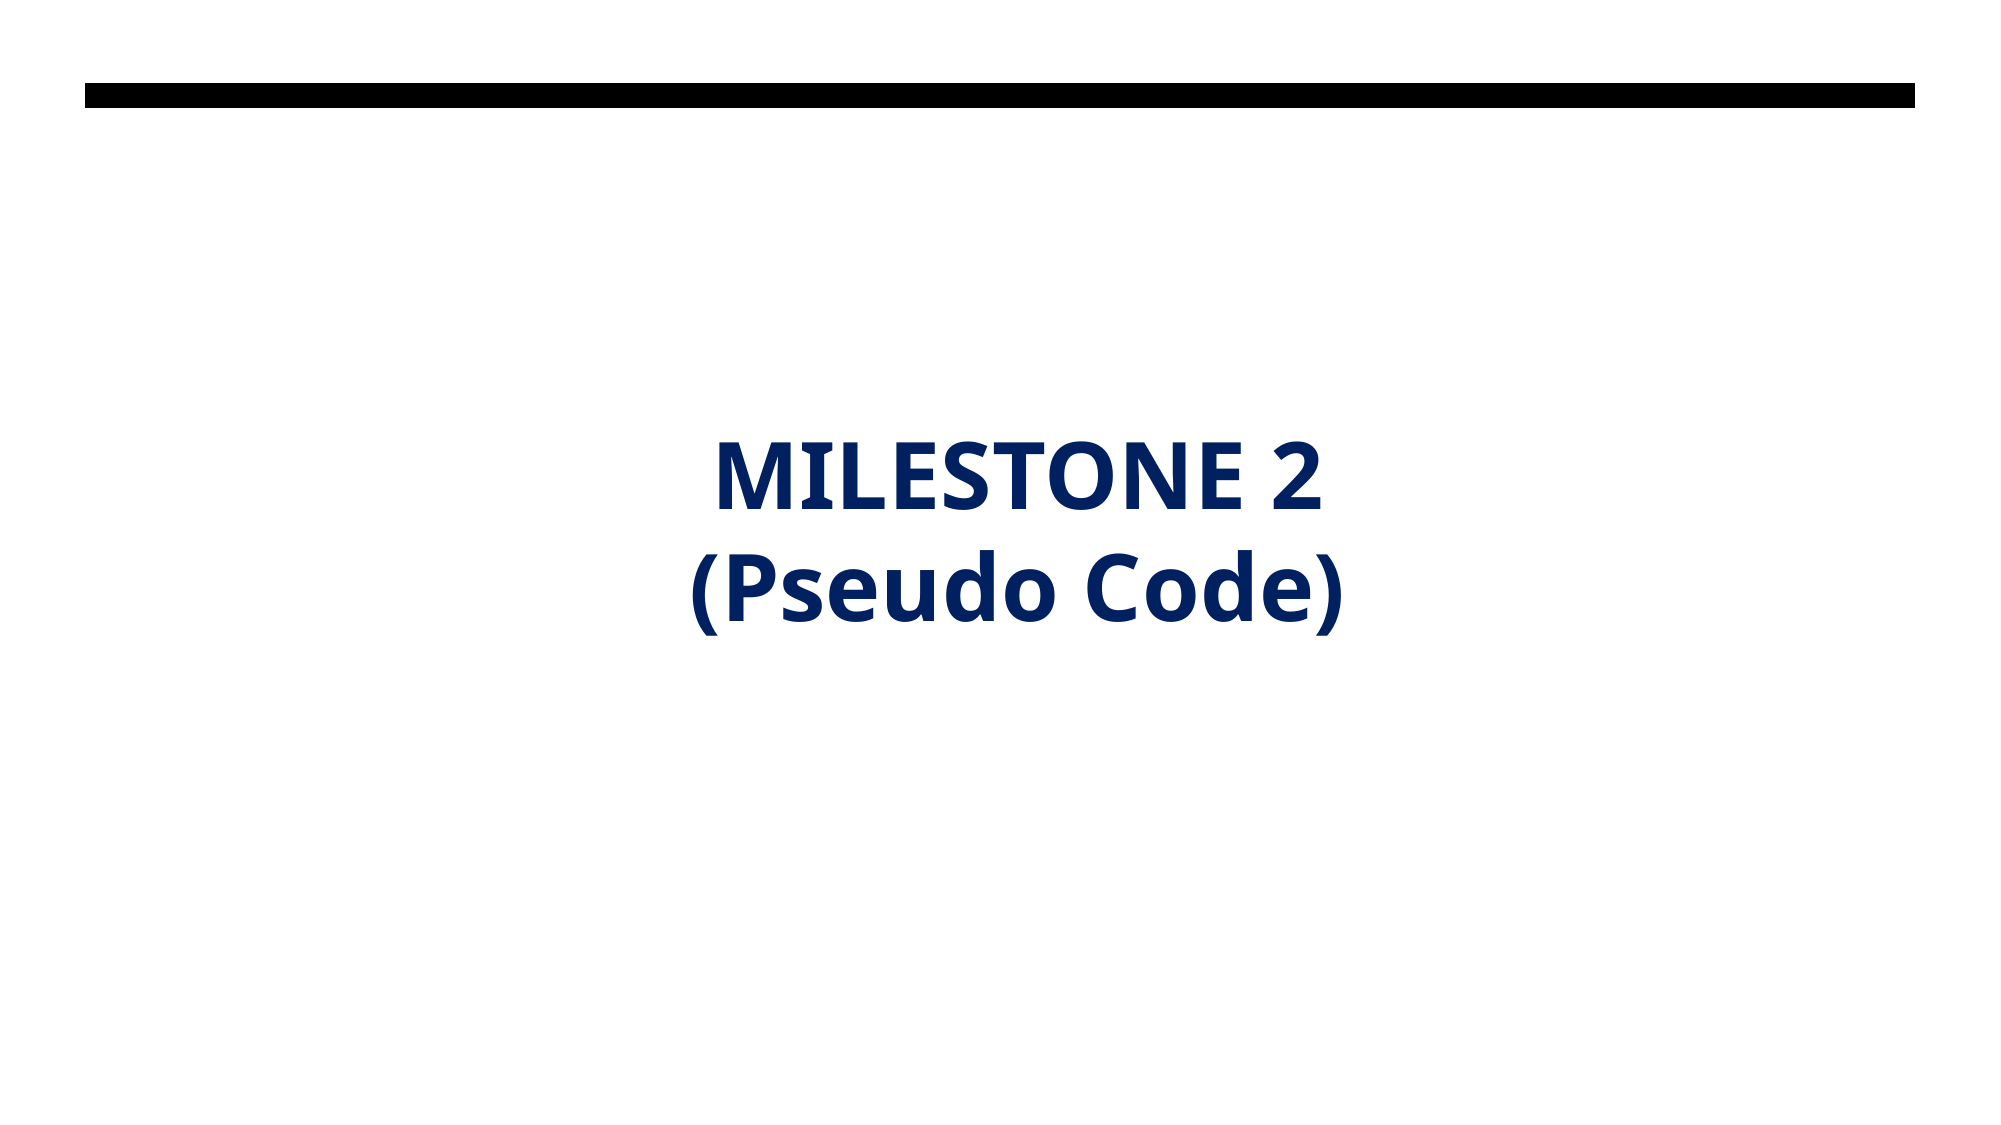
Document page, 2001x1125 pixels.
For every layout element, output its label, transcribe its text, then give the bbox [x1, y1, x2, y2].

title MILESTONE 2 (Pseudo Code) [103, 408, 1933, 649]
